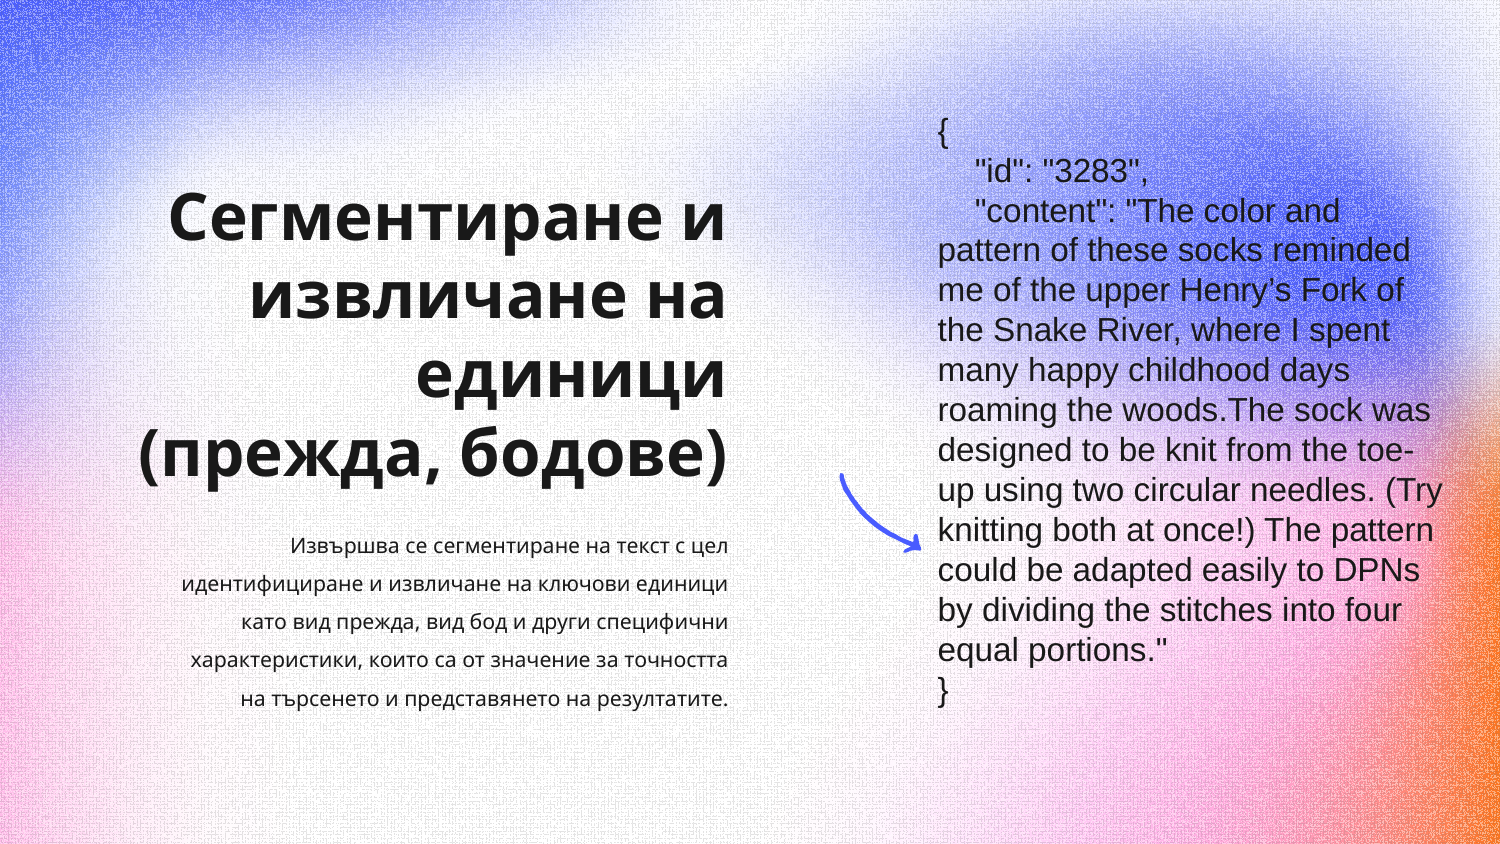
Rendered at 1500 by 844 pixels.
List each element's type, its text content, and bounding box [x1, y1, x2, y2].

picture [0, 0, 1500, 844]
text_box { "id": "3283", "content": "The color and pattern of these socks reminded me of the upper Henry’s Fork of the Snake River, where I spent many happy childhood days roaming the woods.The sock was designed to be knit from the toe-up using two circular needles. (Try knitting both at once!) The pattern could be adapted easily to DPNs by dividing the stitches into four equal portions." } [923, 101, 1460, 761]
title Сегментиране и извличане на единици (прежда, бодове) [117, 101, 744, 504]
subtitle Извършва се сегментиране на текст с цел идентифициране и извличане на ключови единици като вид прежда, вид бод и други специфични характеристики, които са от значение за точността на търсенето и представянето на резултатите. [117, 504, 744, 730]
text_box [839, 473, 922, 553]
